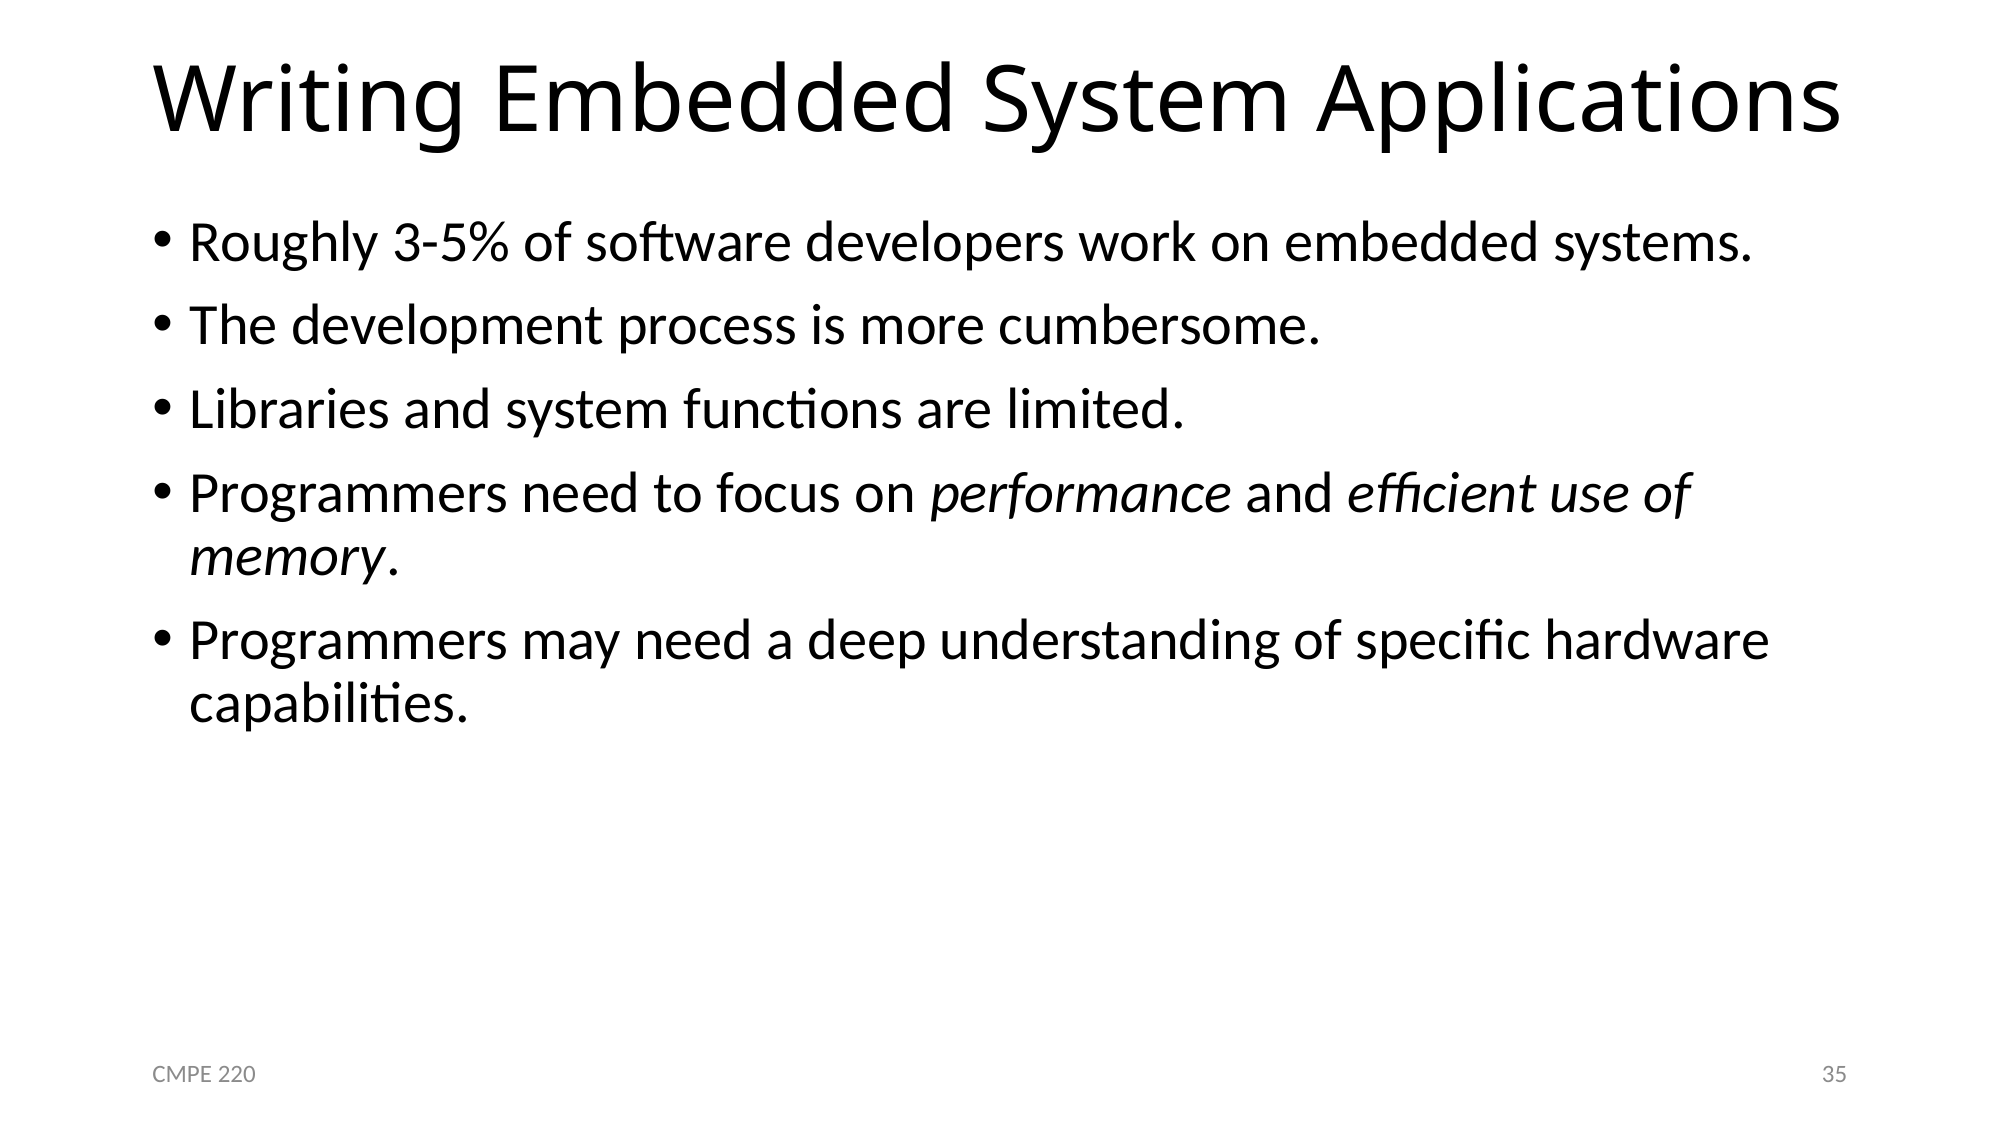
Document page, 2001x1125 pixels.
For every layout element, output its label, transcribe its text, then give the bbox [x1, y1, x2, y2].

list Roughly 3-5% of software developers work on embedded systems. The development process is more cumbersome. Libraries and system functions are limited. Programmers need to focus on performance and efficient use of memory. Programmers may need a deep understanding of specific hardware capabilities. [137, 203, 1863, 996]
slide_number CMPE 220 [137, 1042, 588, 1103]
title Writing Embedded System Applications [137, 0, 1863, 203]
slide_number 35 [1412, 1042, 1863, 1103]
